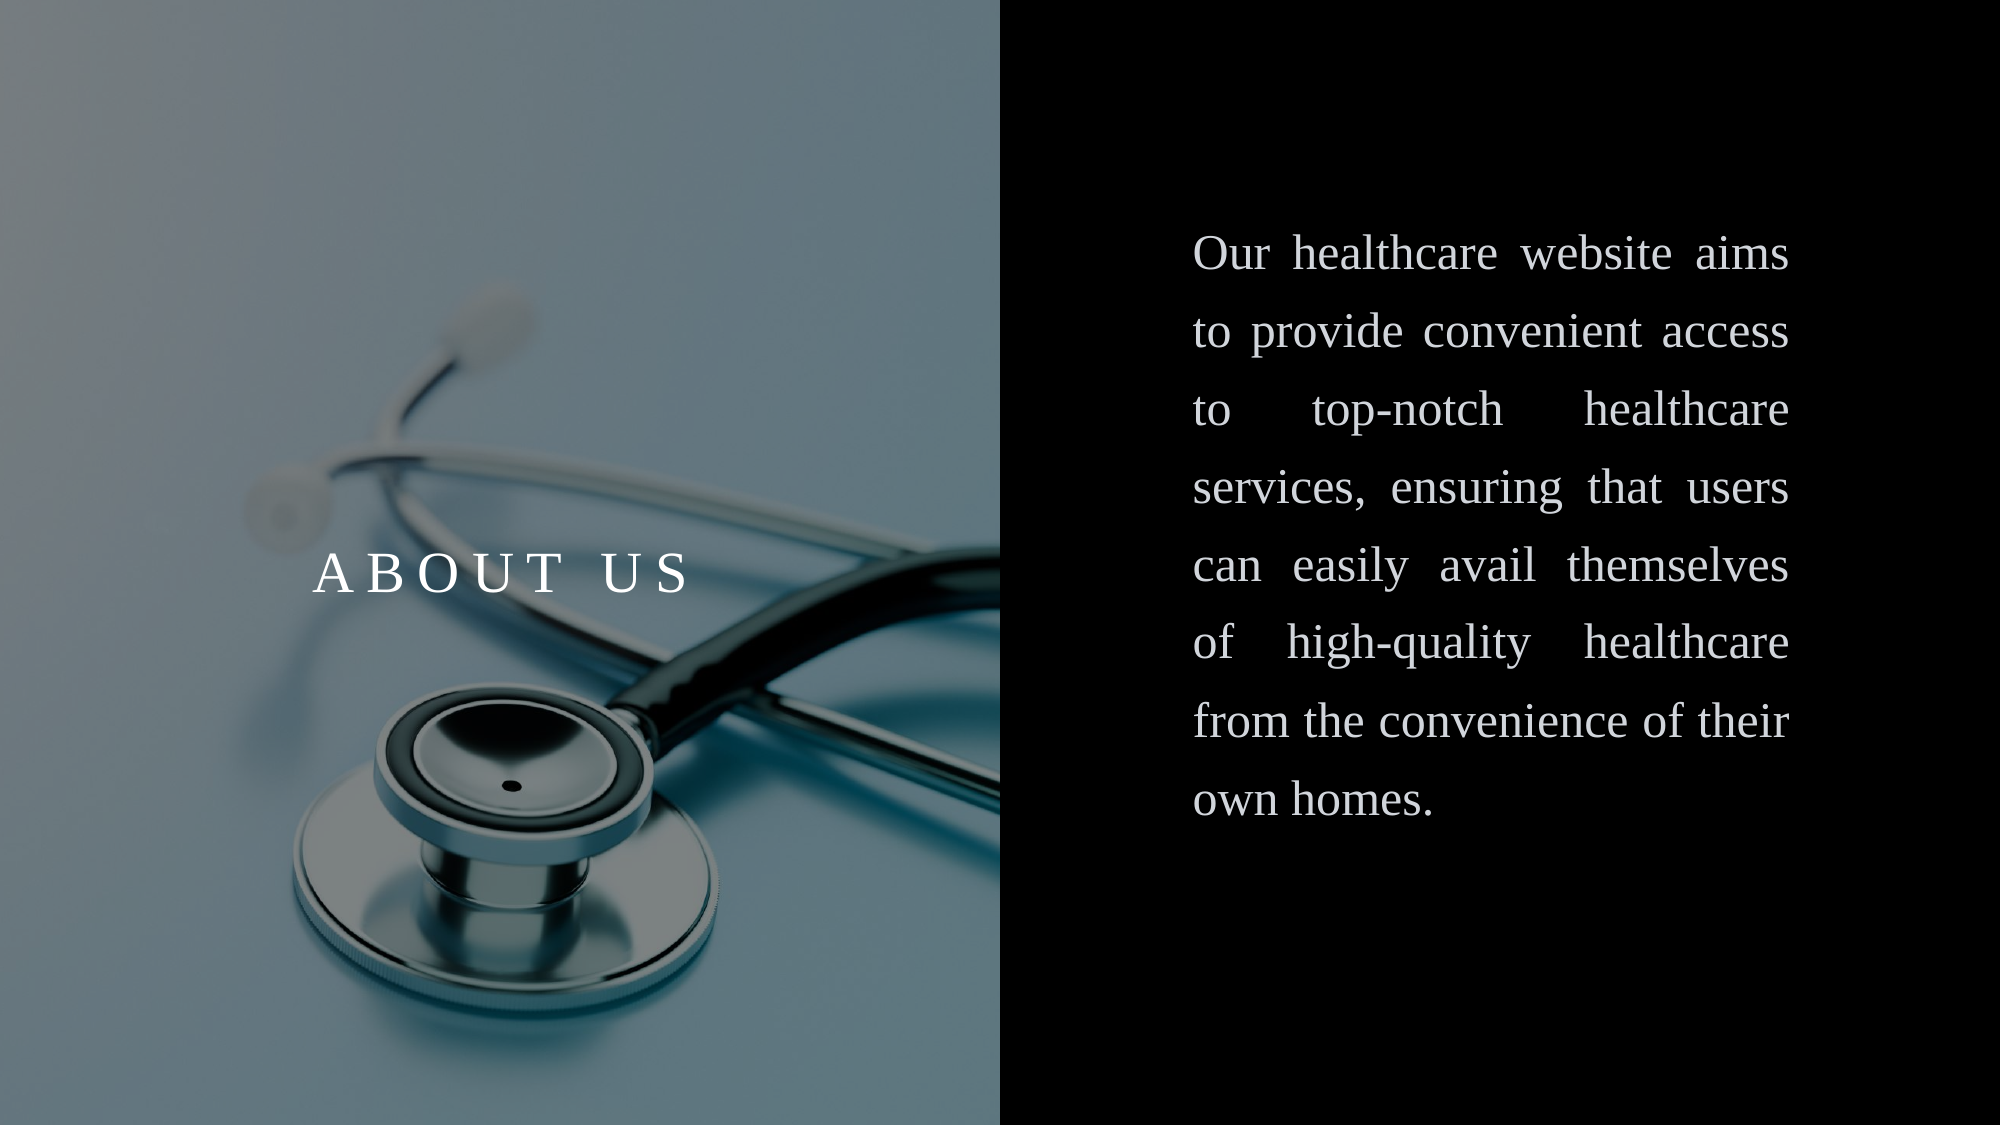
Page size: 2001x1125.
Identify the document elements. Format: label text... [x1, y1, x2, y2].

list Our healthcare website aims to provide convenient access to top-notch healthcare services, ensuring that users can easily avail themselves of high-quality healthcare from the convenience of their own homes. [1177, 125, 1806, 1000]
text_box [1001, 0, 2000, 1125]
picture [0, 0, 1000, 1125]
